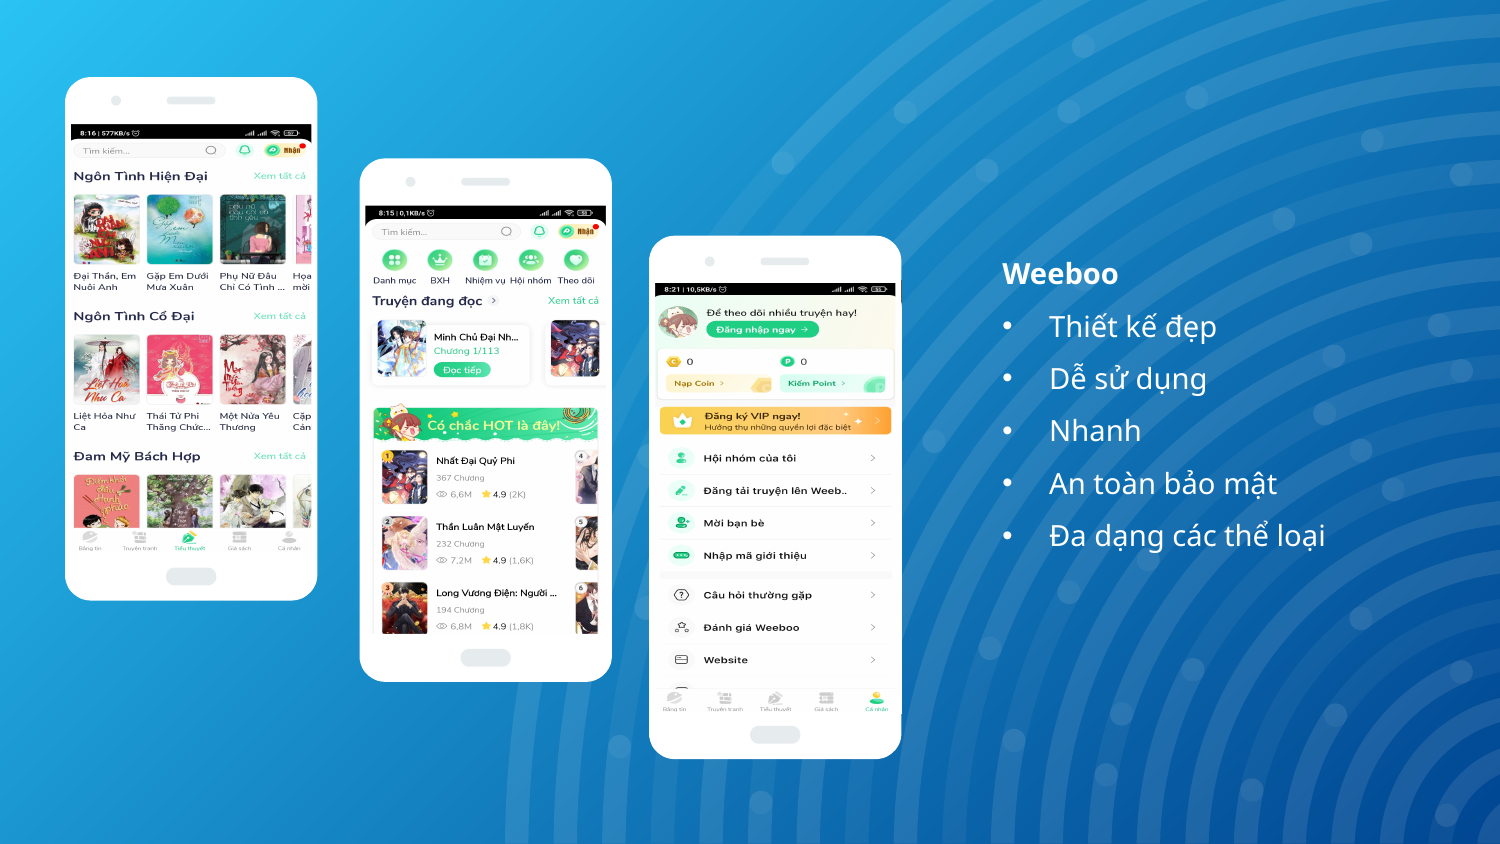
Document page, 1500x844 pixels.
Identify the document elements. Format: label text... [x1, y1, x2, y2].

text_box Weeboo Thiết kế đẹp Dễ sử dụng Nhanh An toàn bảo mật Đa dạng các thể loại [1002, 237, 1469, 694]
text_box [359, 158, 613, 683]
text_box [64, 76, 318, 601]
slide_number [1391, 779, 1482, 844]
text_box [648, 235, 902, 760]
